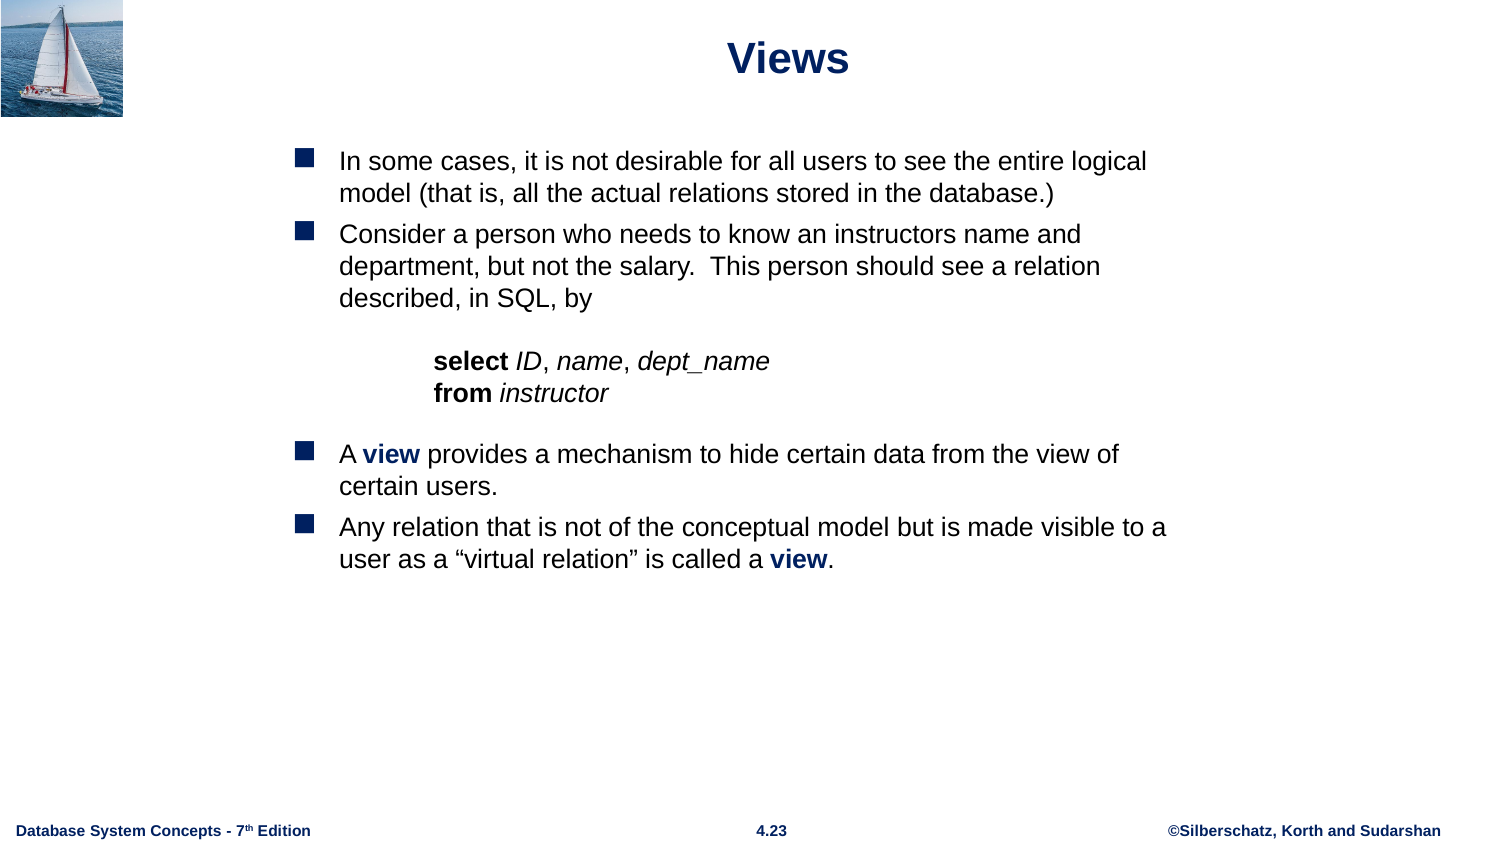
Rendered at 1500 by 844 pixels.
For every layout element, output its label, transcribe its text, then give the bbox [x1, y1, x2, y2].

list In some cases, it is not desirable for all users to see the entire logical model (that is, all the actual relations stored in the database.) Consider a person who needs to know an instructors name and department, but not the salary. This person should see a relation described, in SQL, by select ID, name, dept_name from instructor A view provides a mechanism to hide certain data from the view of certain users. Any relation that is not of the conceptual model but is made visible to a user as a “virtual relation” is called a view. [282, 136, 1215, 744]
picture [0, 0, 123, 117]
title Views [125, 14, 1452, 90]
